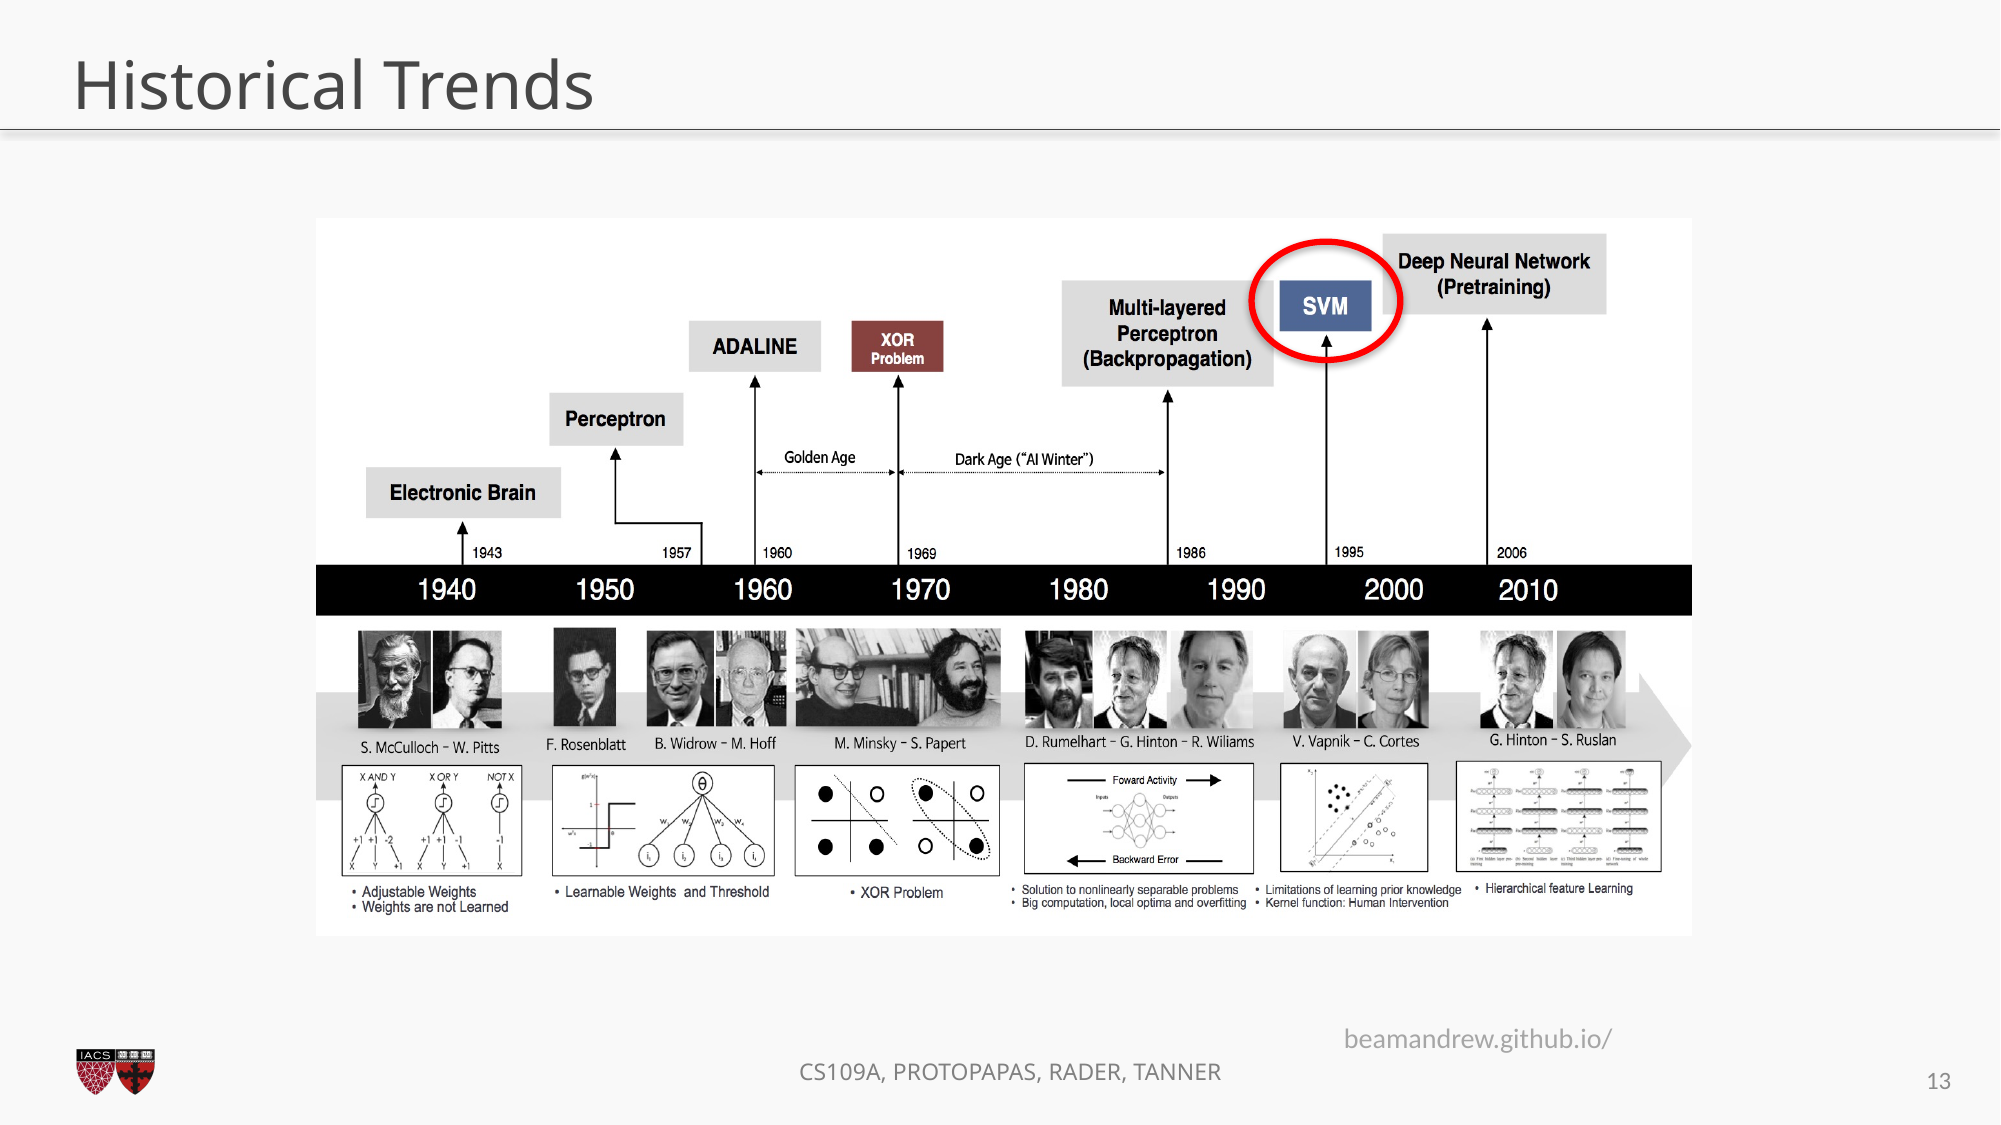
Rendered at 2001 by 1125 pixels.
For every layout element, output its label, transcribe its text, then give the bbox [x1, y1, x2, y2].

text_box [316, 217, 1734, 1081]
picture [75, 1049, 155, 1095]
slide_number 13 [1500, 1050, 1967, 1110]
title Historical Trends [57, 35, 1943, 162]
